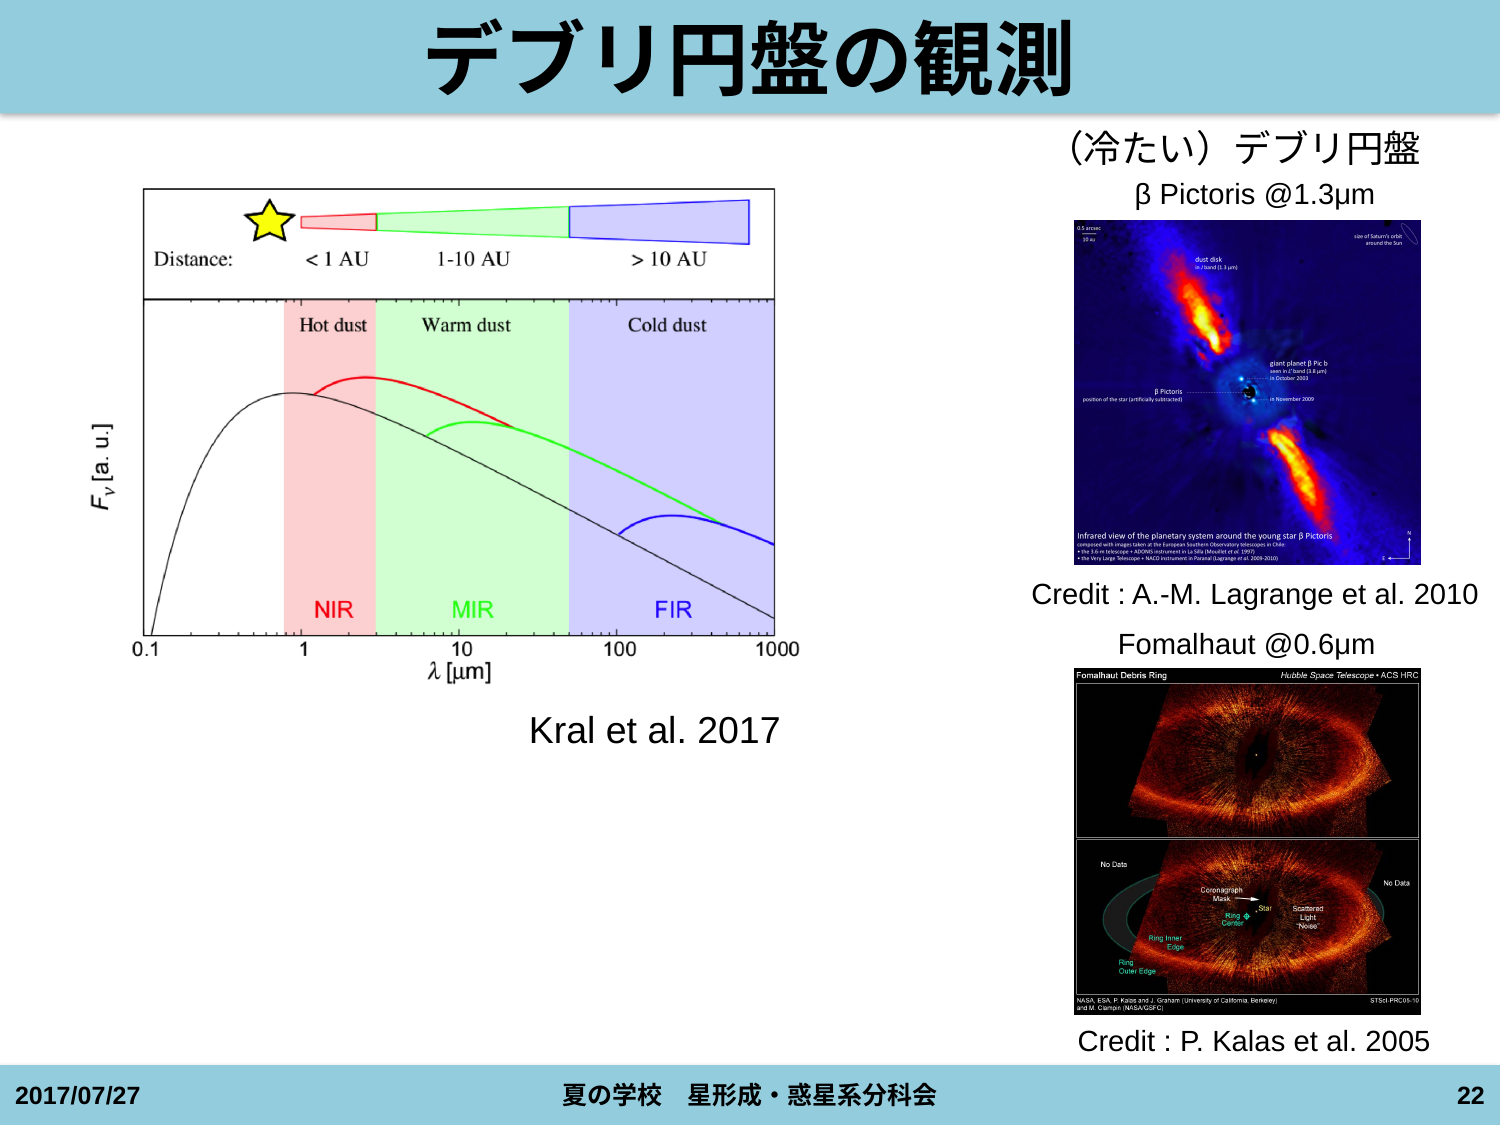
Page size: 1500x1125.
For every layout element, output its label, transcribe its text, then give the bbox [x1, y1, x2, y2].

text_box （冷たい）デブリ円盤 [1031, 117, 1452, 178]
footer 夏の学校 星形成・惑星系分科会 [512, 1065, 988, 1125]
text_box Credit : A.-M. Lagrange et al. 2010 [1016, 567, 1495, 618]
text_box β Pictoris @1.3μm [1119, 178, 1391, 218]
picture [1074, 668, 1421, 1015]
title デブリ円盤の観測 [0, 0, 1500, 114]
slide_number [0, 1065, 350, 1125]
picture [72, 167, 815, 693]
text_box Credit : P. Kalas et al. 2005 [1062, 1014, 1447, 1065]
picture [1074, 220, 1421, 566]
text_box Kral et al. 2017 [514, 701, 796, 759]
text_box Fomalhaut @0.6μm [1103, 618, 1391, 667]
slide_number 22 [1149, 1065, 1500, 1125]
